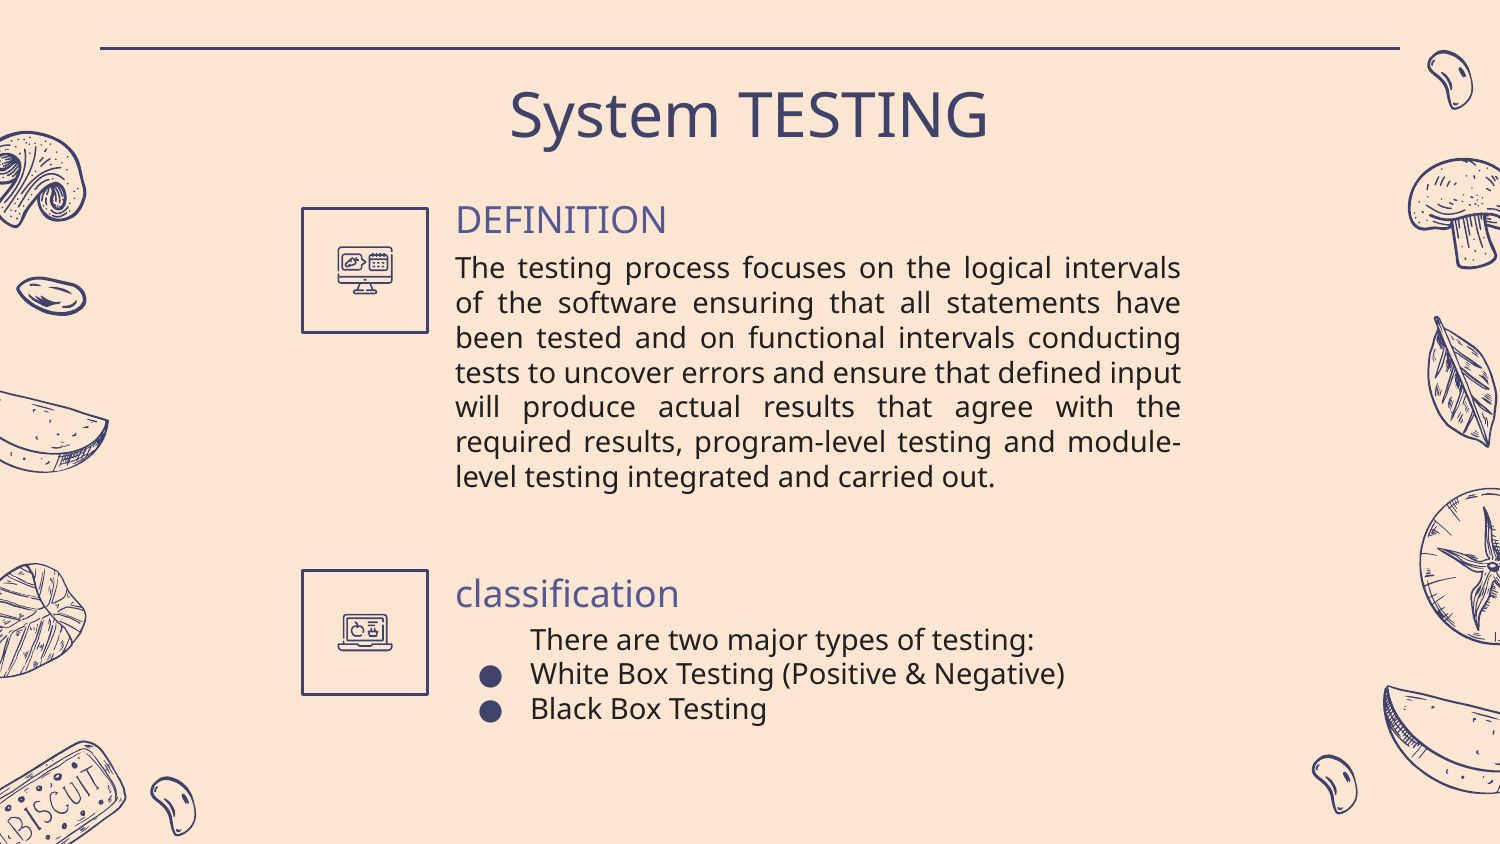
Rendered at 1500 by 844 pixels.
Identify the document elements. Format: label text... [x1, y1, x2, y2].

text_box [337, 613, 393, 652]
subtitle There are two major types of testing: White Box Testing (Positive & Negative) Black Box Testing [440, 605, 1197, 756]
text_box [302, 208, 428, 333]
text_box [302, 570, 428, 695]
title classification [440, 570, 1197, 605]
title System TESTING [118, 60, 1383, 150]
text_box [337, 246, 393, 272]
title DEFINITION [440, 195, 1197, 233]
text_box [337, 254, 393, 295]
subtitle The testing process focuses on the logical intervals of the software ensuring that all statements have been tested and on functional intervals conducting tests to uncover errors and ensure that defined input will produce actual results that agree with the required results, program-level testing and module-level testing integrated and carried out. [439, 233, 1197, 384]
